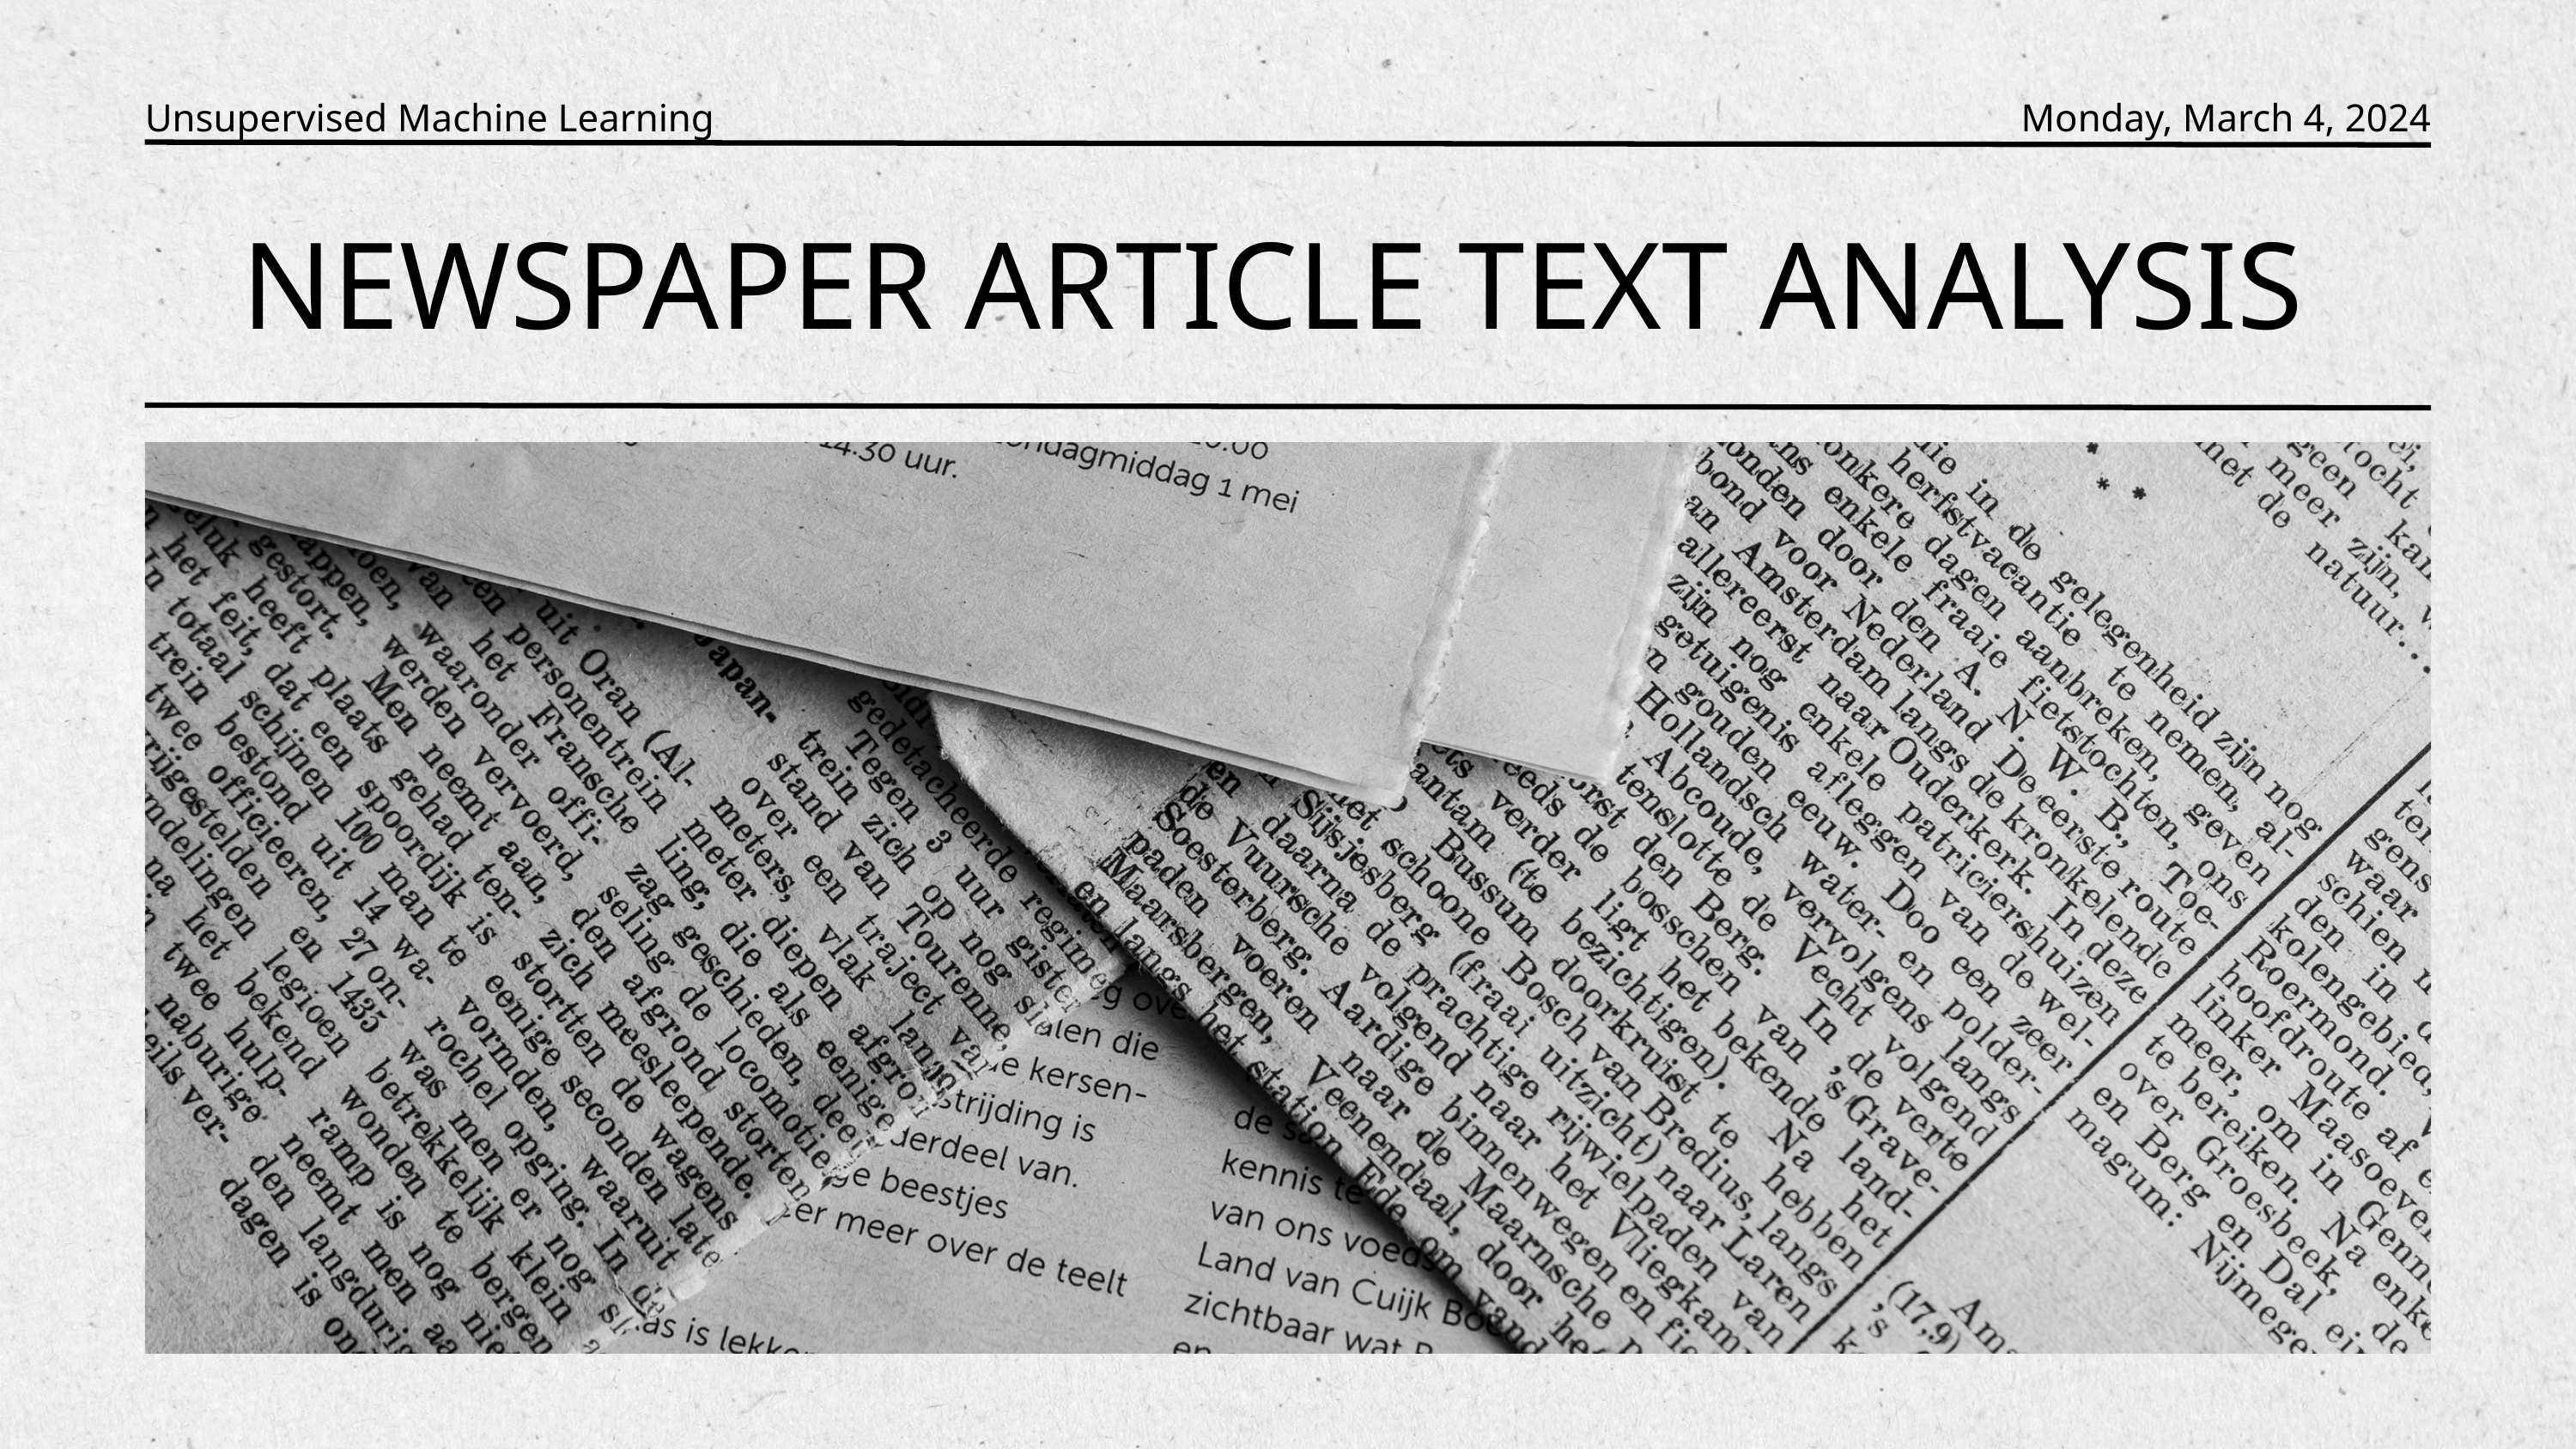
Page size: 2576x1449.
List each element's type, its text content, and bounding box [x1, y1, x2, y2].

text_box Monday, March 4, 2024 [1690, 86, 2432, 140]
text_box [144, 442, 2432, 1354]
text_box [0, 0, 2576, 1449]
text_box Unsupervised Machine Learning [144, 86, 787, 140]
text_box NEWSPAPER ARTICLE TEXT ANALYSIS [144, 185, 2432, 354]
